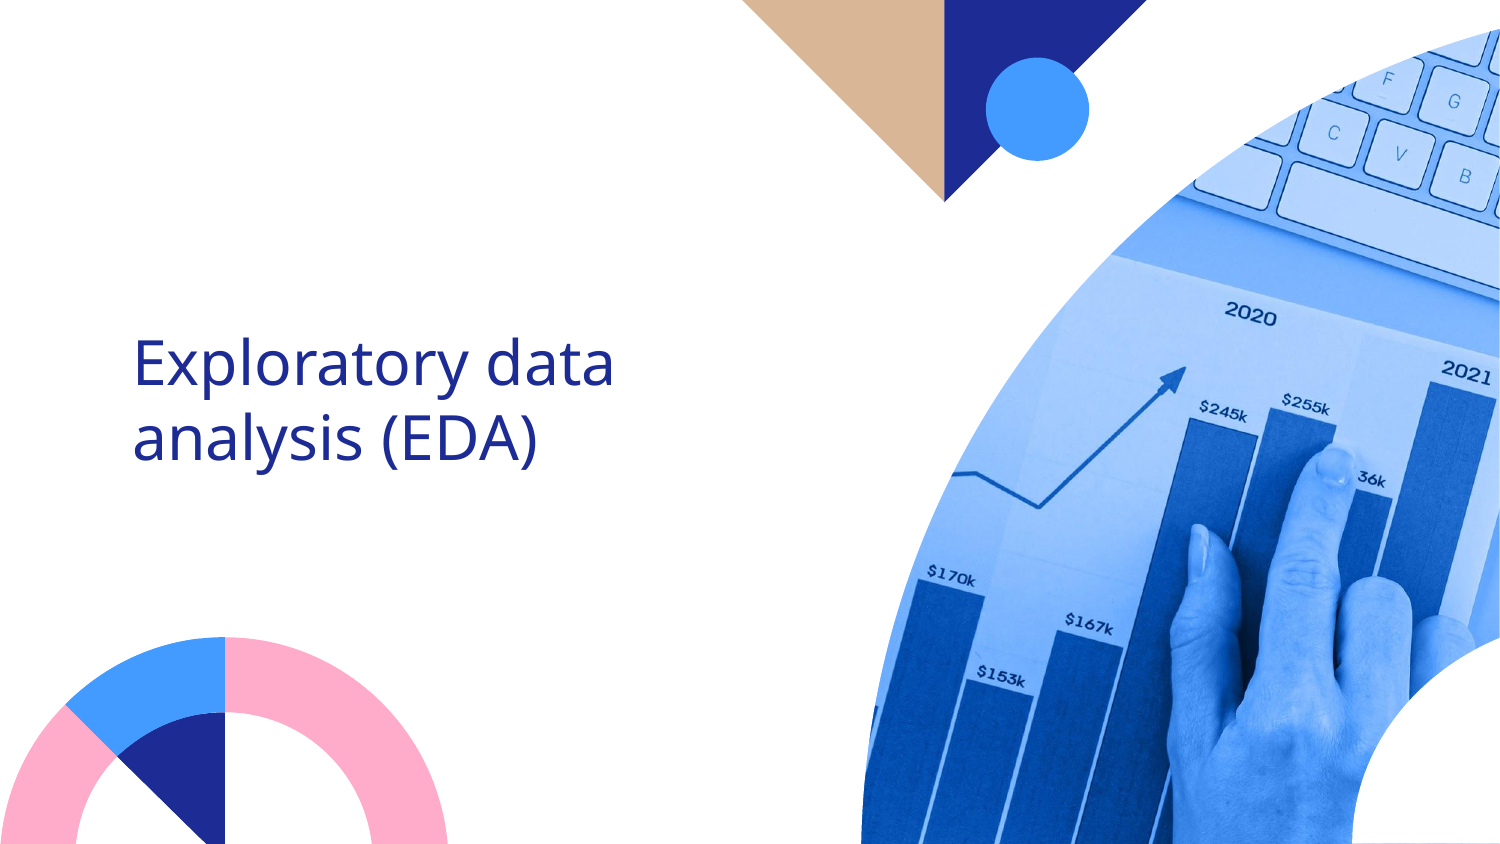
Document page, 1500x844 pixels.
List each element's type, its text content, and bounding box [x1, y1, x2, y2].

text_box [739, 0, 1150, 203]
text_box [199, 0, 1500, 844]
title Exploratory data analysis (EDA) [117, 308, 194, 524]
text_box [111, 525, 337, 844]
